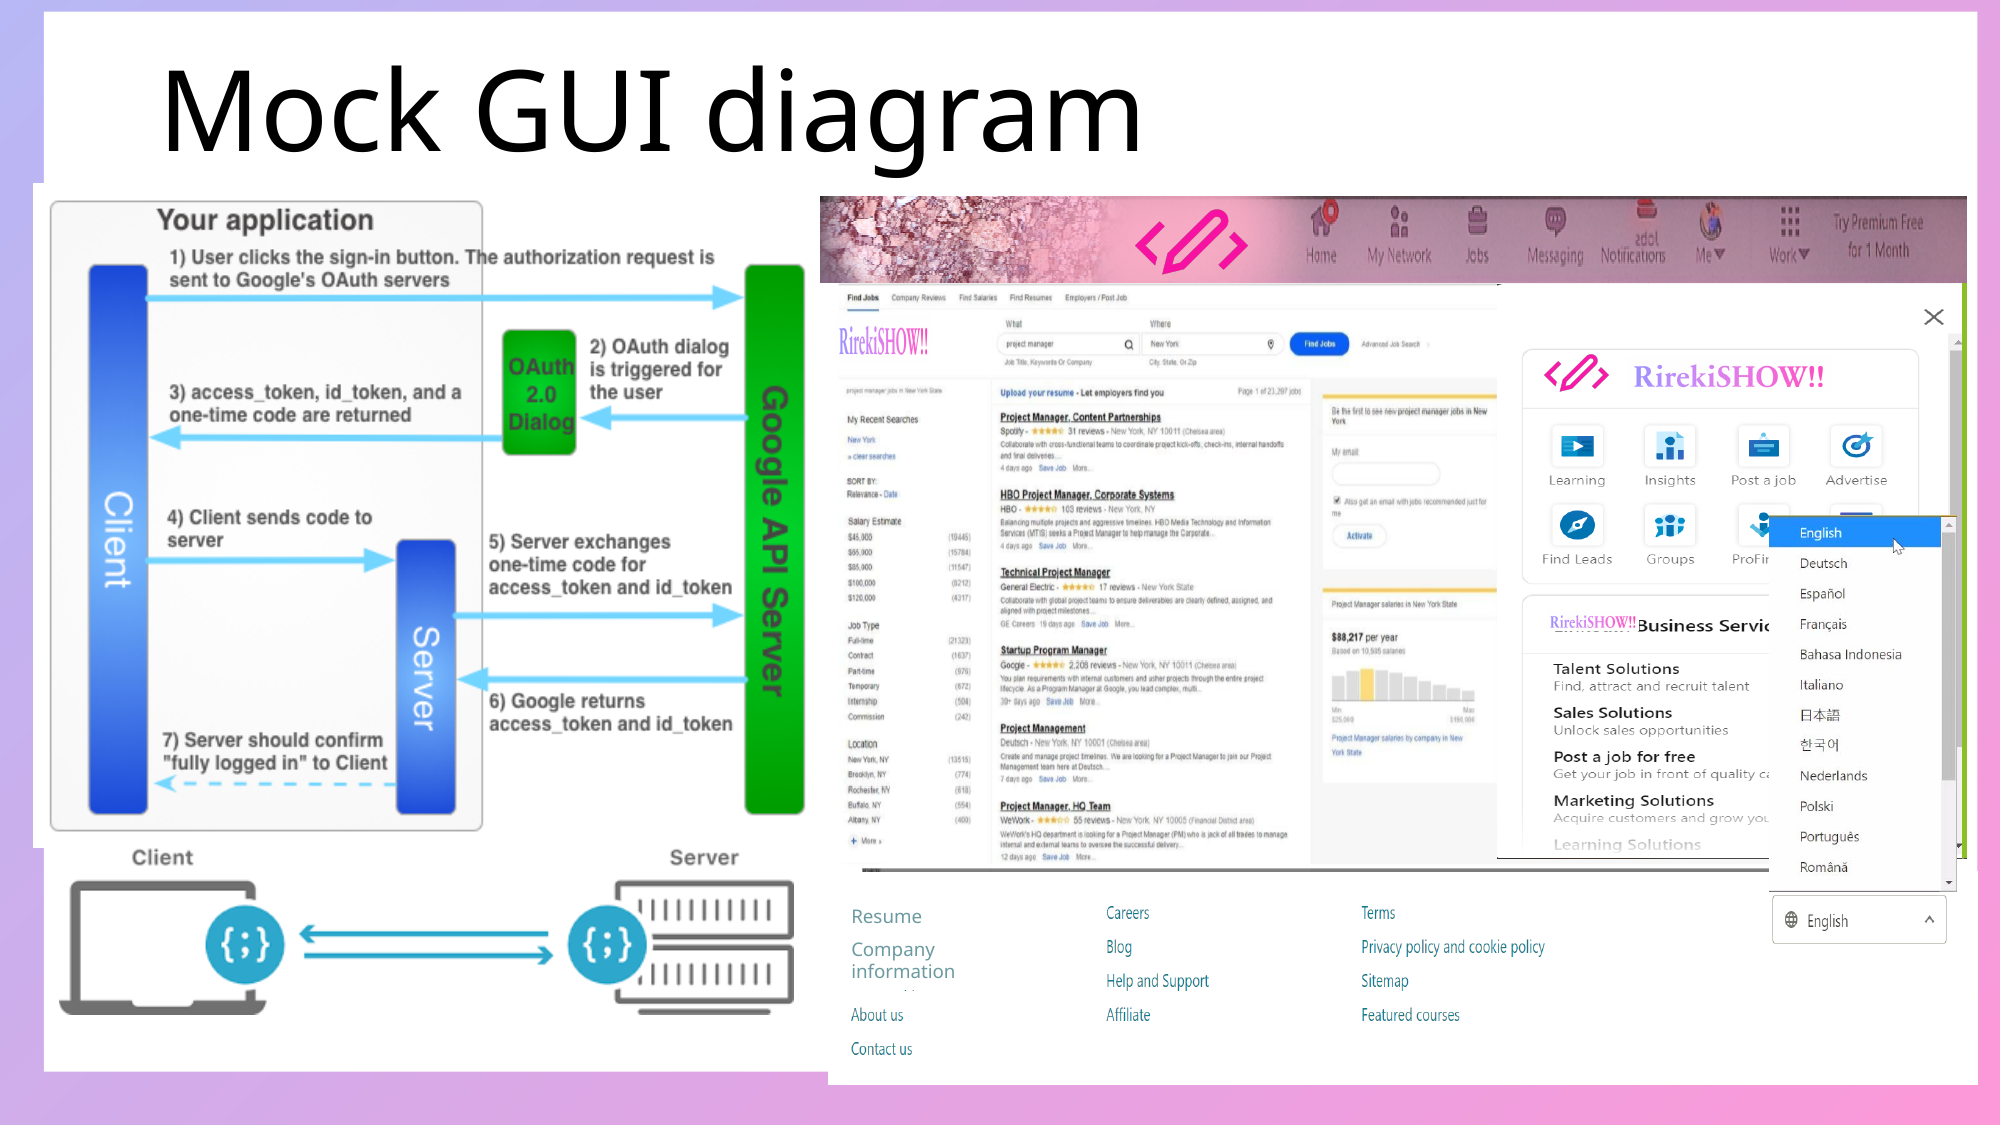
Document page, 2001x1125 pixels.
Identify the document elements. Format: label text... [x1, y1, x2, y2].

subtitle [43, 11, 1978, 871]
picture [33, 176, 1978, 1085]
subtitle [43, 283, 836, 1072]
title Mock GUI diagram [33, 45, 1273, 184]
